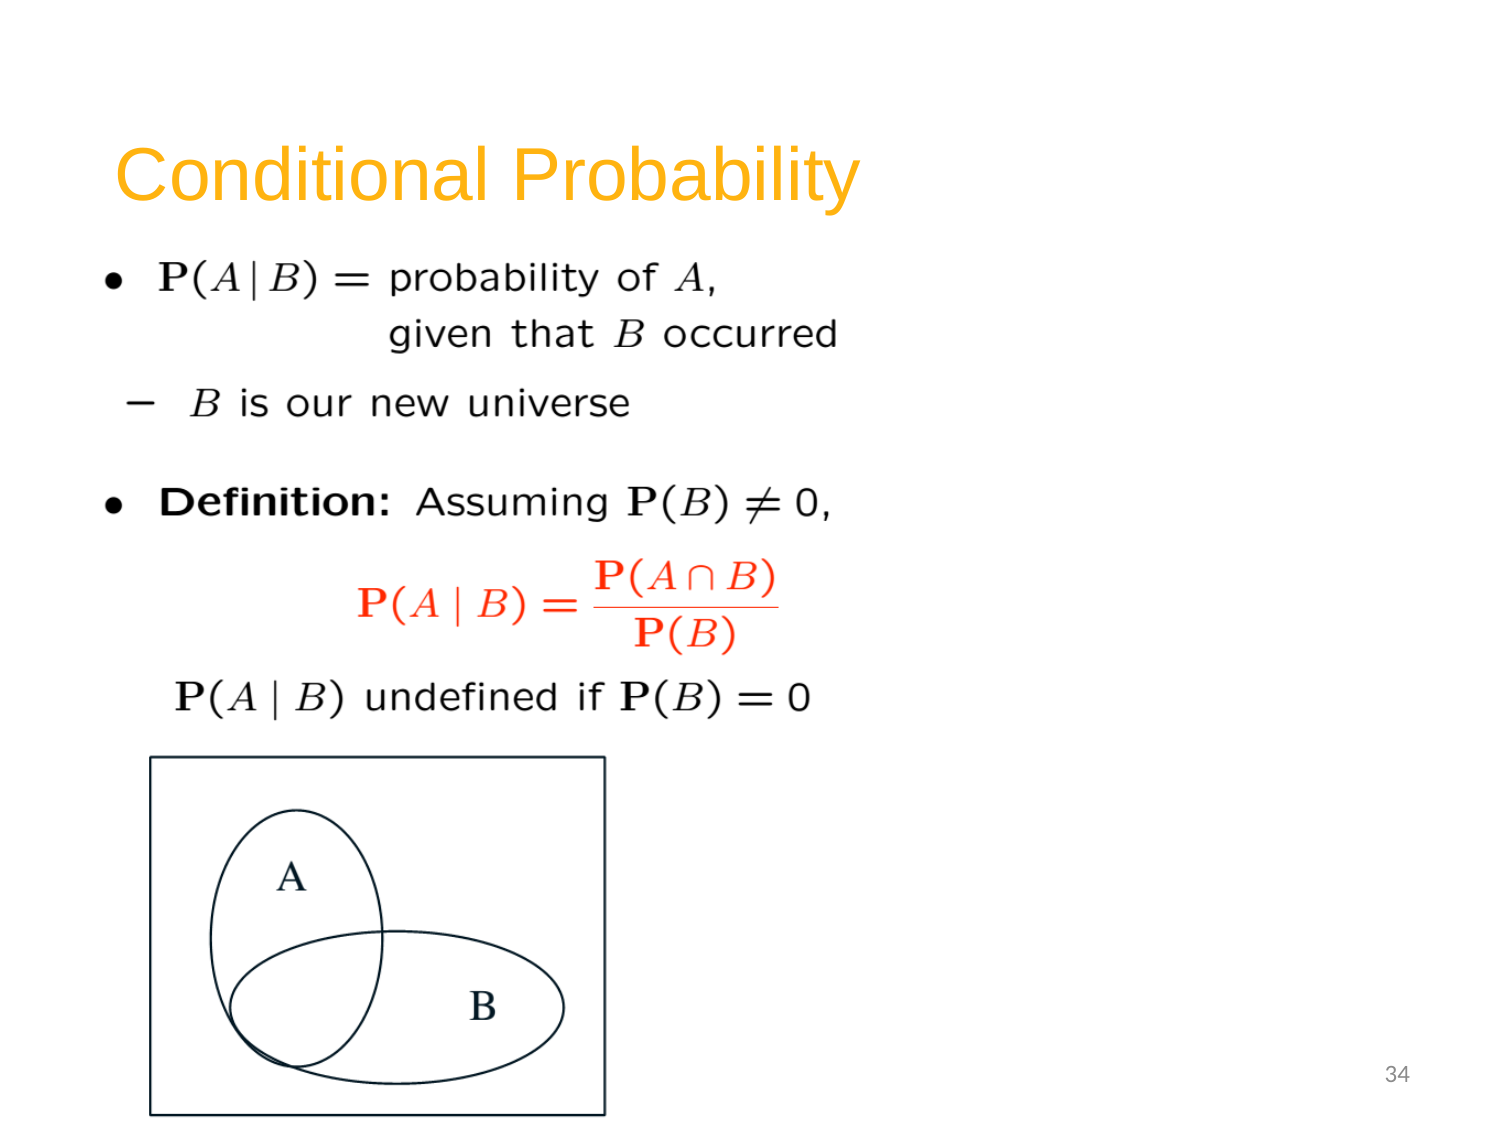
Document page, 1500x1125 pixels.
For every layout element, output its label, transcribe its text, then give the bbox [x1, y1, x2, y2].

picture [99, 249, 848, 1125]
slide_number 34 [1074, 1042, 1425, 1103]
title Conditional Probability [99, 0, 1375, 341]
